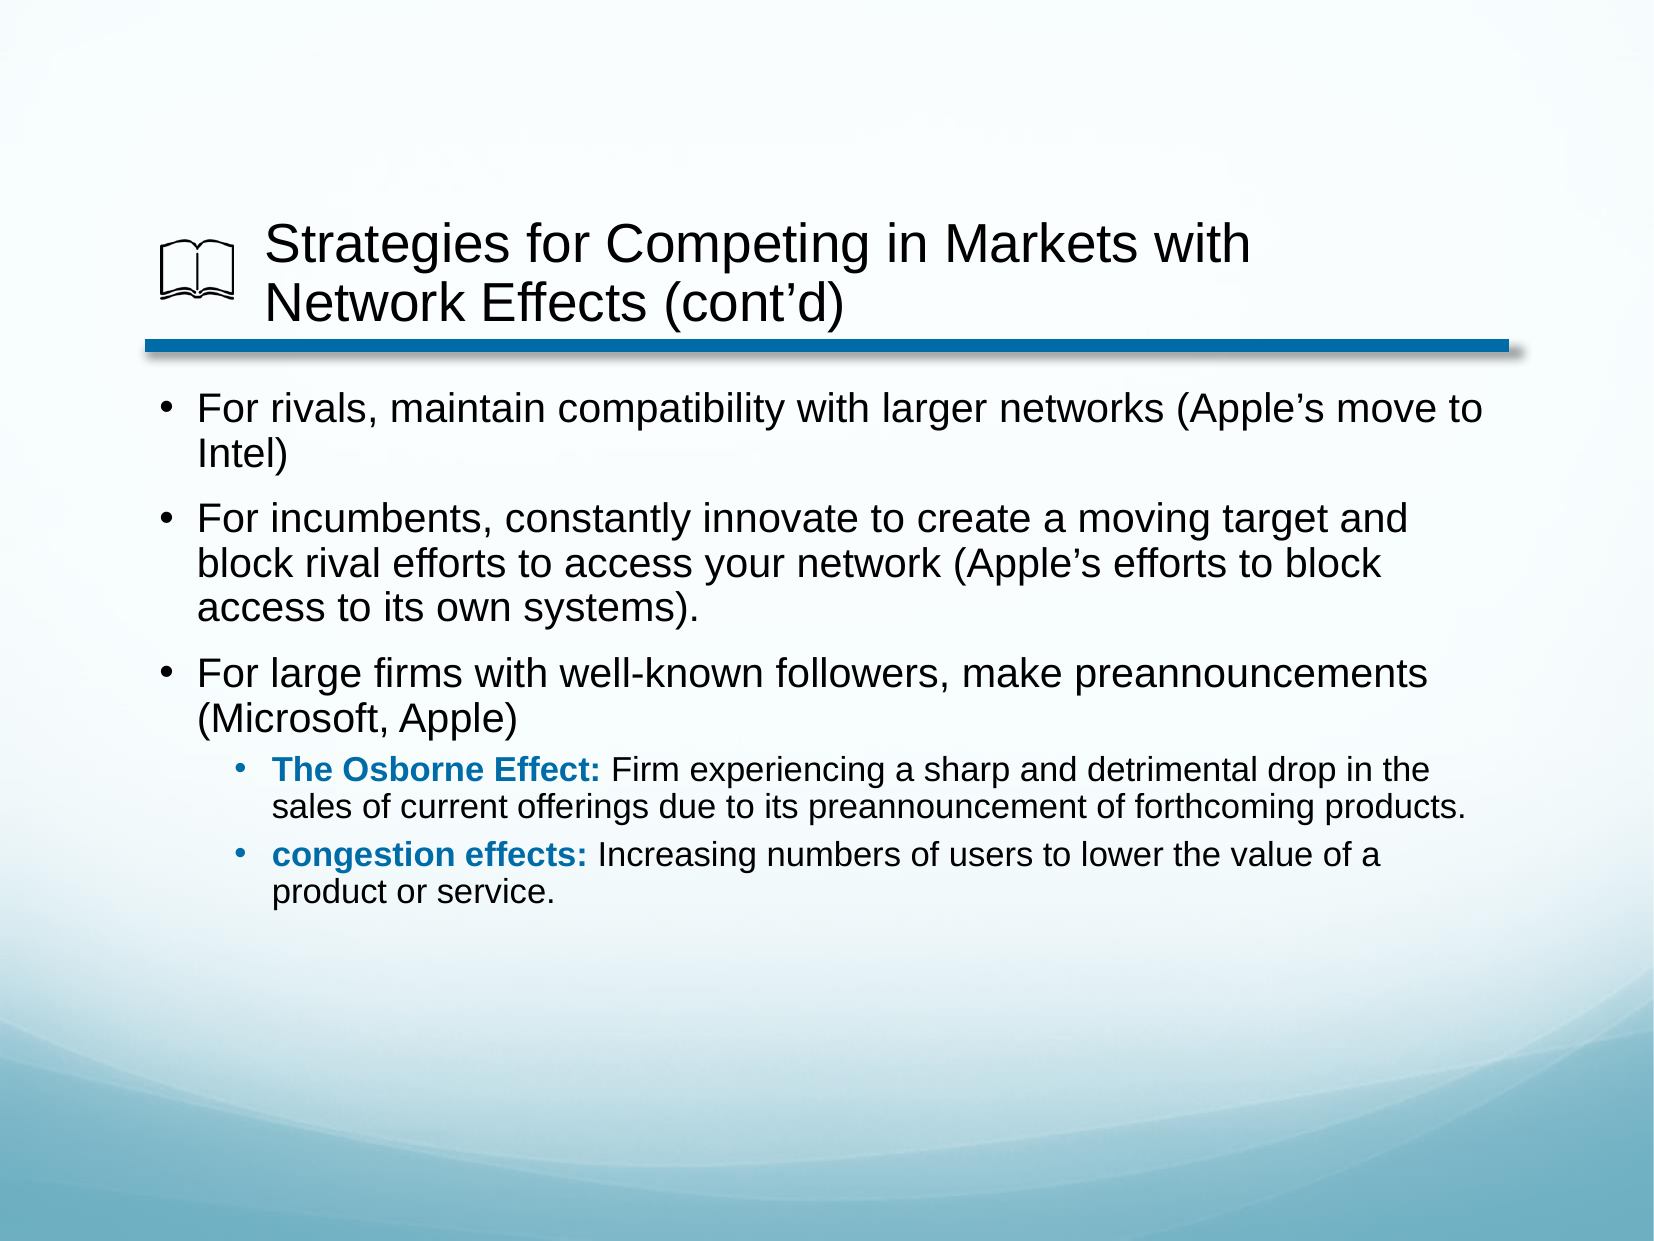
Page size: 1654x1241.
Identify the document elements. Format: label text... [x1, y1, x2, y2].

text_box Strategies for Competing in Markets with Network Effects (cont’d) [249, 207, 1532, 302]
text_box For rivals, maintain compatibility with larger networks (Apple’s move to Intel) For incumbents, constantly innovate to create a moving target and block rival efforts to access your network (Apple’s efforts to block access to its own systems). For large firms with well-known followers, make preannouncements (Microsoft, Apple) The Osborne Effect: Firm experiencing a sharp and detrimental drop in the sales of current offerings due to its preannouncement of forthcoming products. congestion effects: Increasing numbers of users to lower the value of a product or service. [144, 379, 1509, 980]
picture [0, 0, 1654, 1241]
